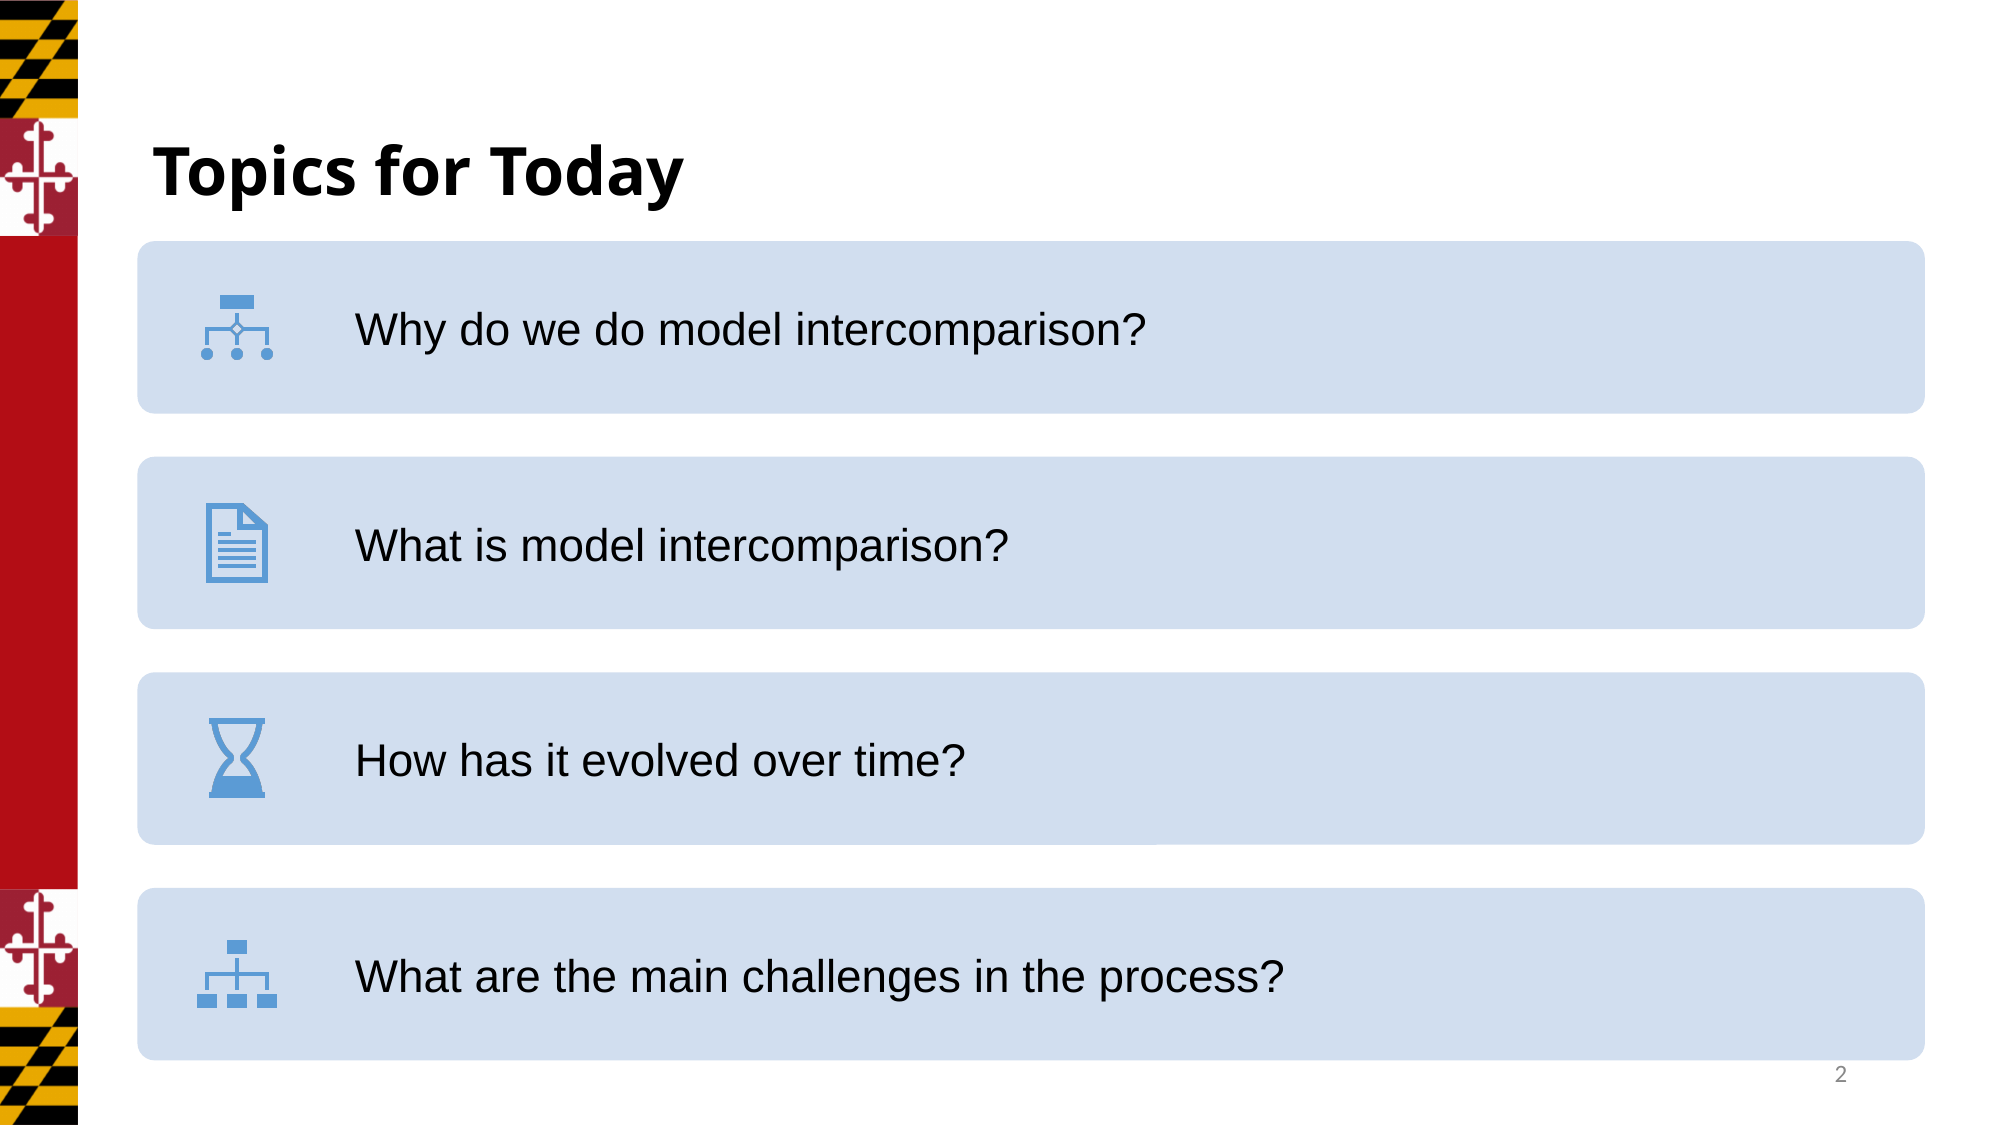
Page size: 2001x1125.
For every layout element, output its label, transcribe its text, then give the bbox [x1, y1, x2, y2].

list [137, 240, 1926, 1061]
picture [0, 890, 78, 1125]
title Topics for Today [137, 59, 1863, 240]
picture [0, 1, 78, 236]
